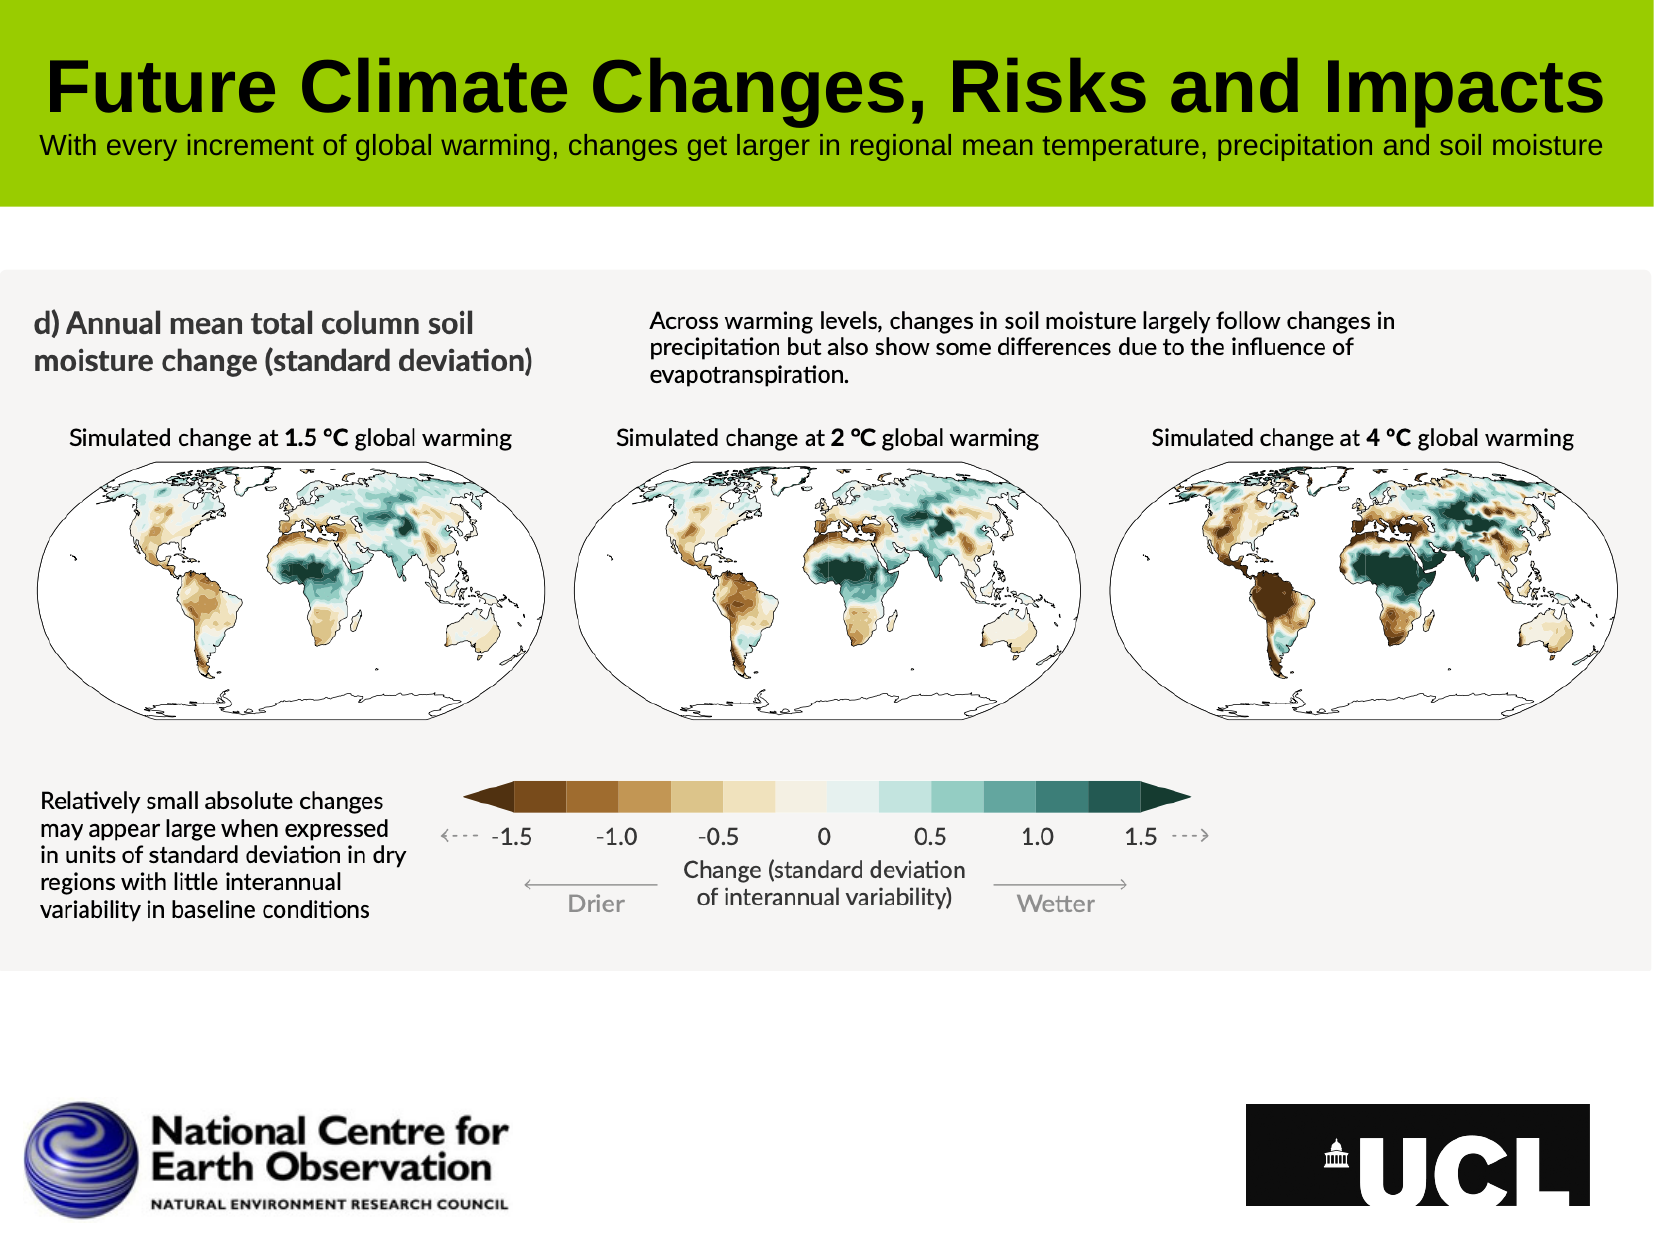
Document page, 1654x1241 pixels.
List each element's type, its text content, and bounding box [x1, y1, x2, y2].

title Future Climate Changes, Risks and Impacts With every increment of global warming, changes get larger in regional mean temperature, precipitation and soil moisture [0, 0, 1654, 207]
picture [23, 1097, 513, 1223]
picture [1246, 1104, 1590, 1206]
picture [0, 269, 1654, 971]
